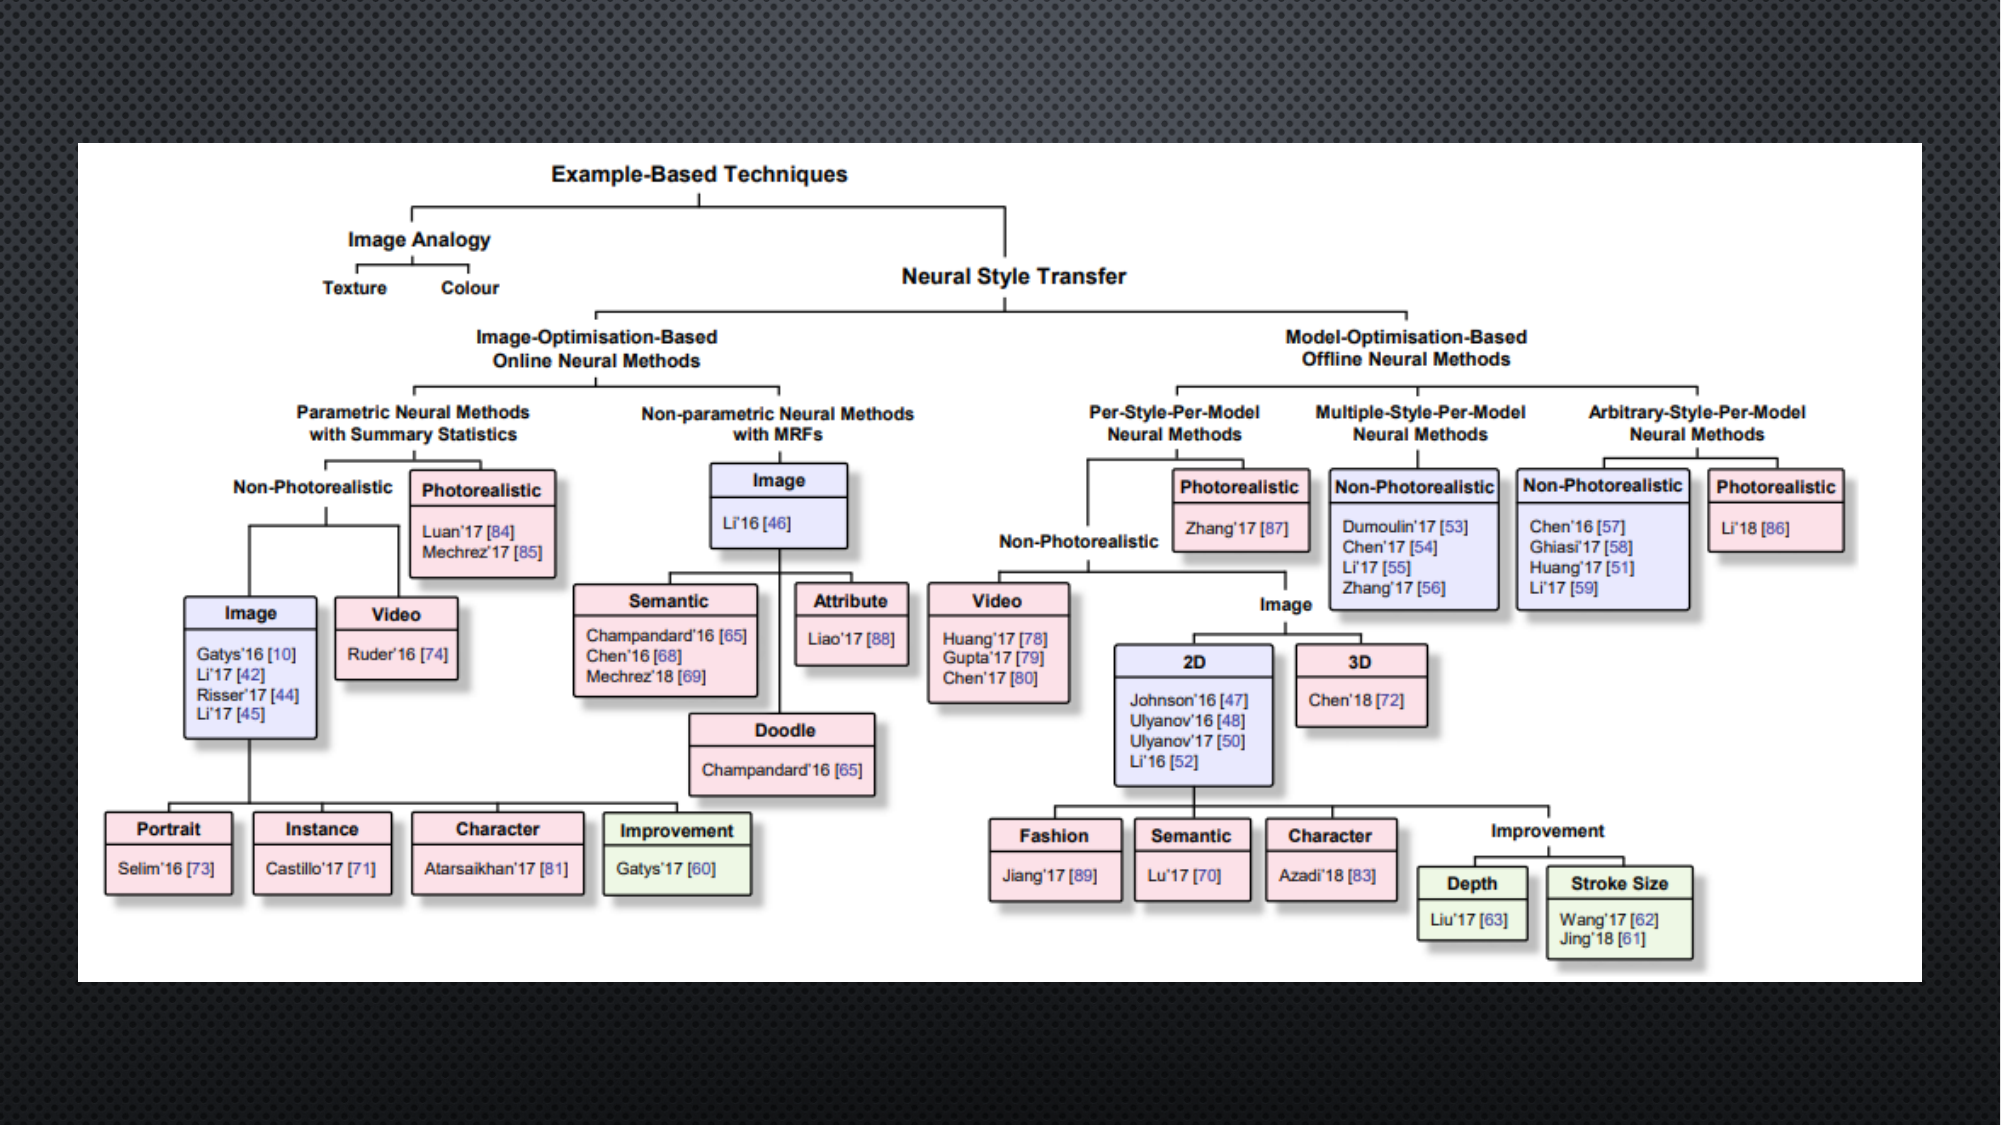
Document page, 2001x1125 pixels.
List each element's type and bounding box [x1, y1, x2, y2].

picture [77, 143, 1922, 982]
